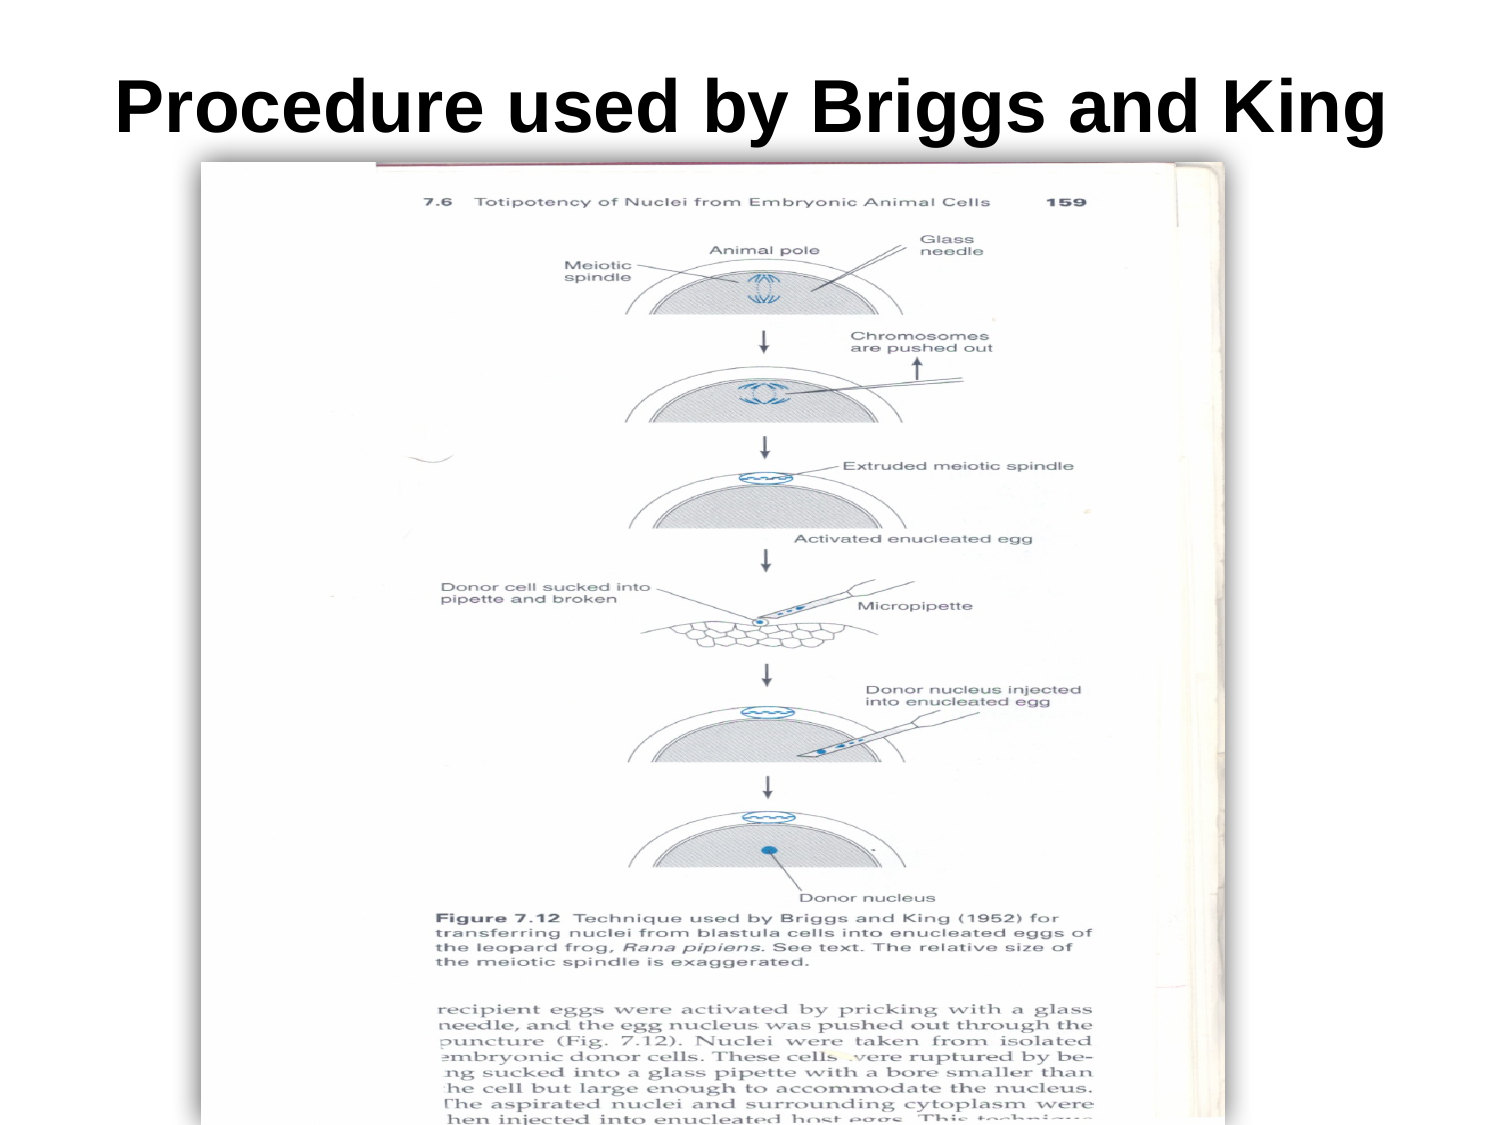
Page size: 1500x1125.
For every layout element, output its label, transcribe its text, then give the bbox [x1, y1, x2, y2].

title Procedure used by Briggs and King [99, 0, 1447, 218]
picture [201, 162, 1225, 1125]
